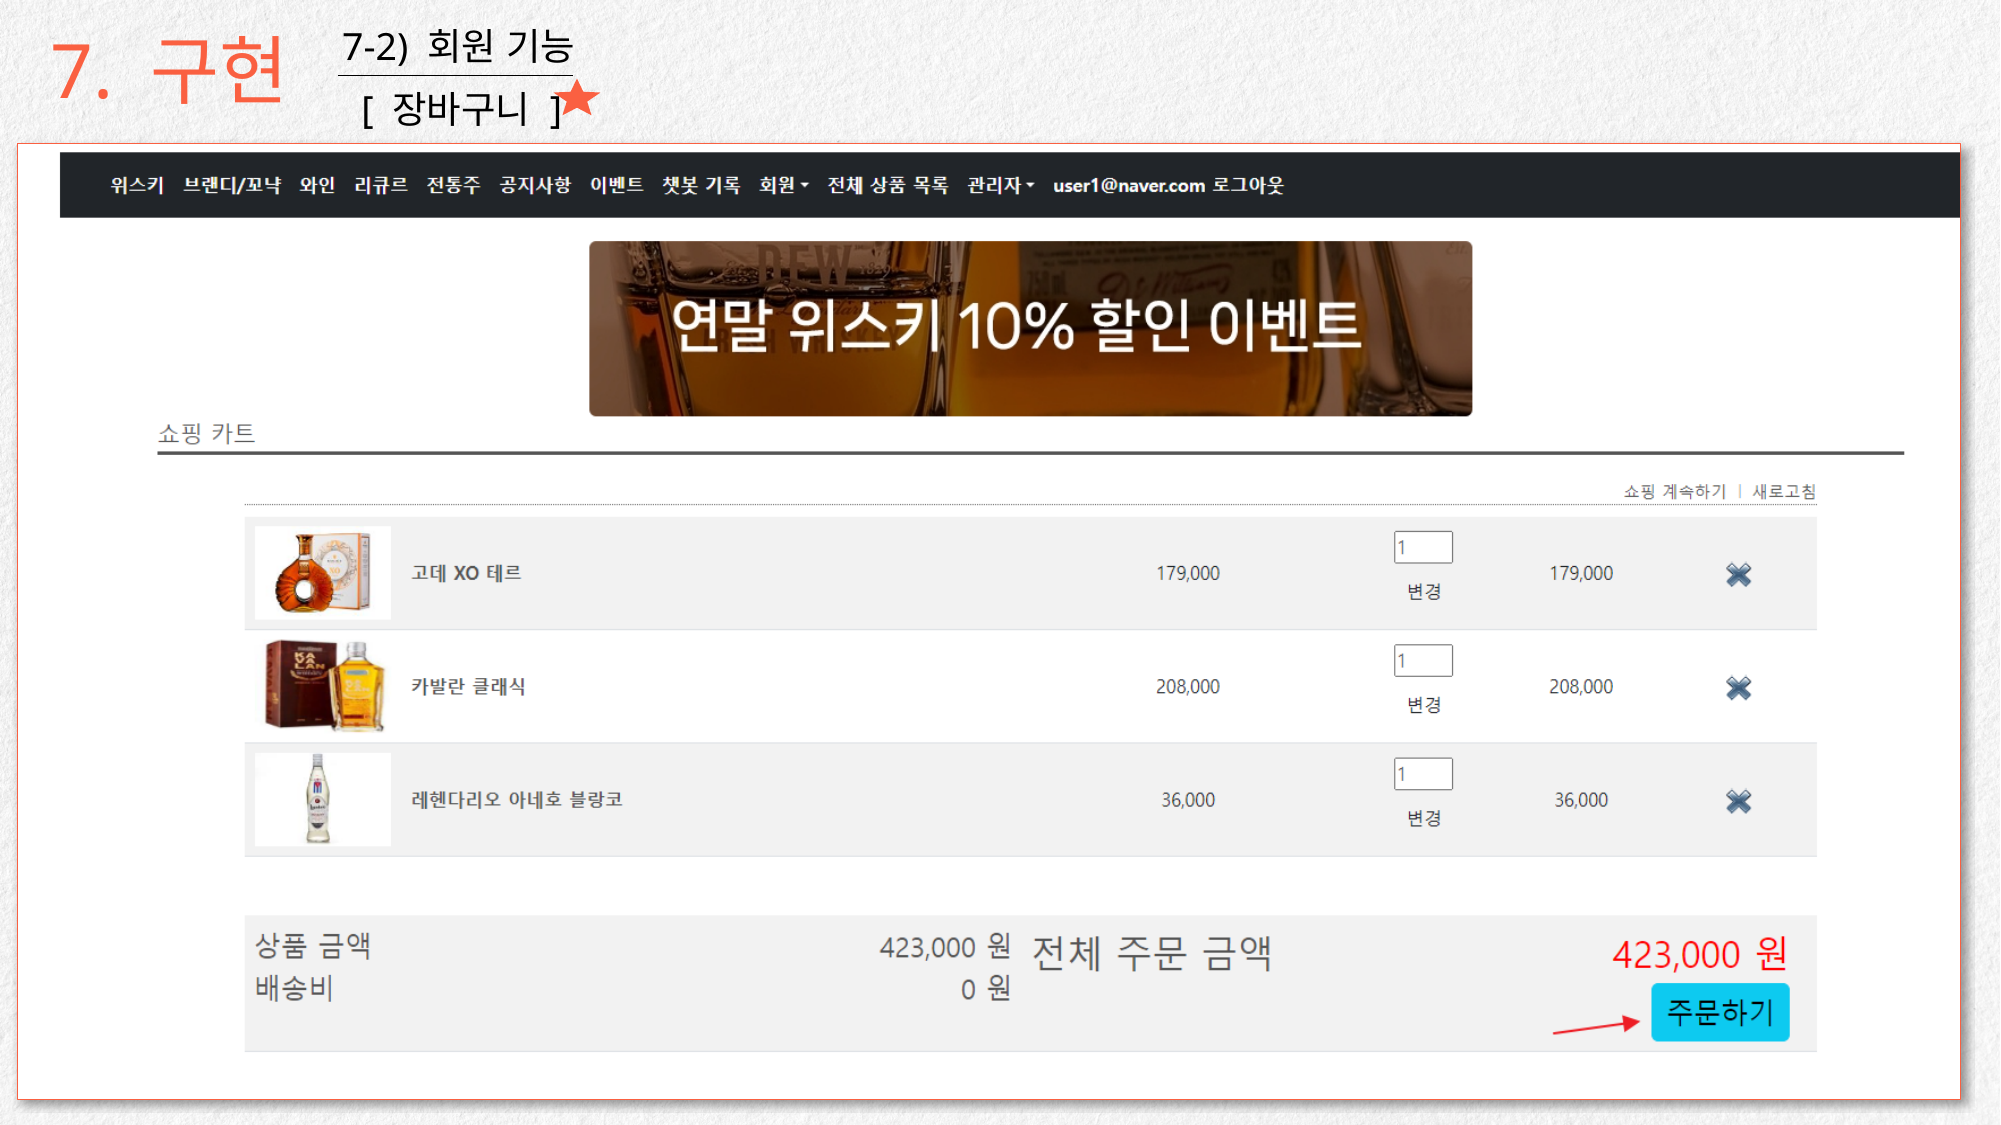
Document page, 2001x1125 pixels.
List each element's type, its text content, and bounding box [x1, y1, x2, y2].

text_box [ 장바구니 ] [346, 78, 577, 138]
text_box [550, 76, 604, 118]
text_box 7-2) 회원 기능 [327, 15, 591, 76]
picture [0, 0, 2000, 1125]
text_box 7. 구현 [35, 15, 304, 121]
